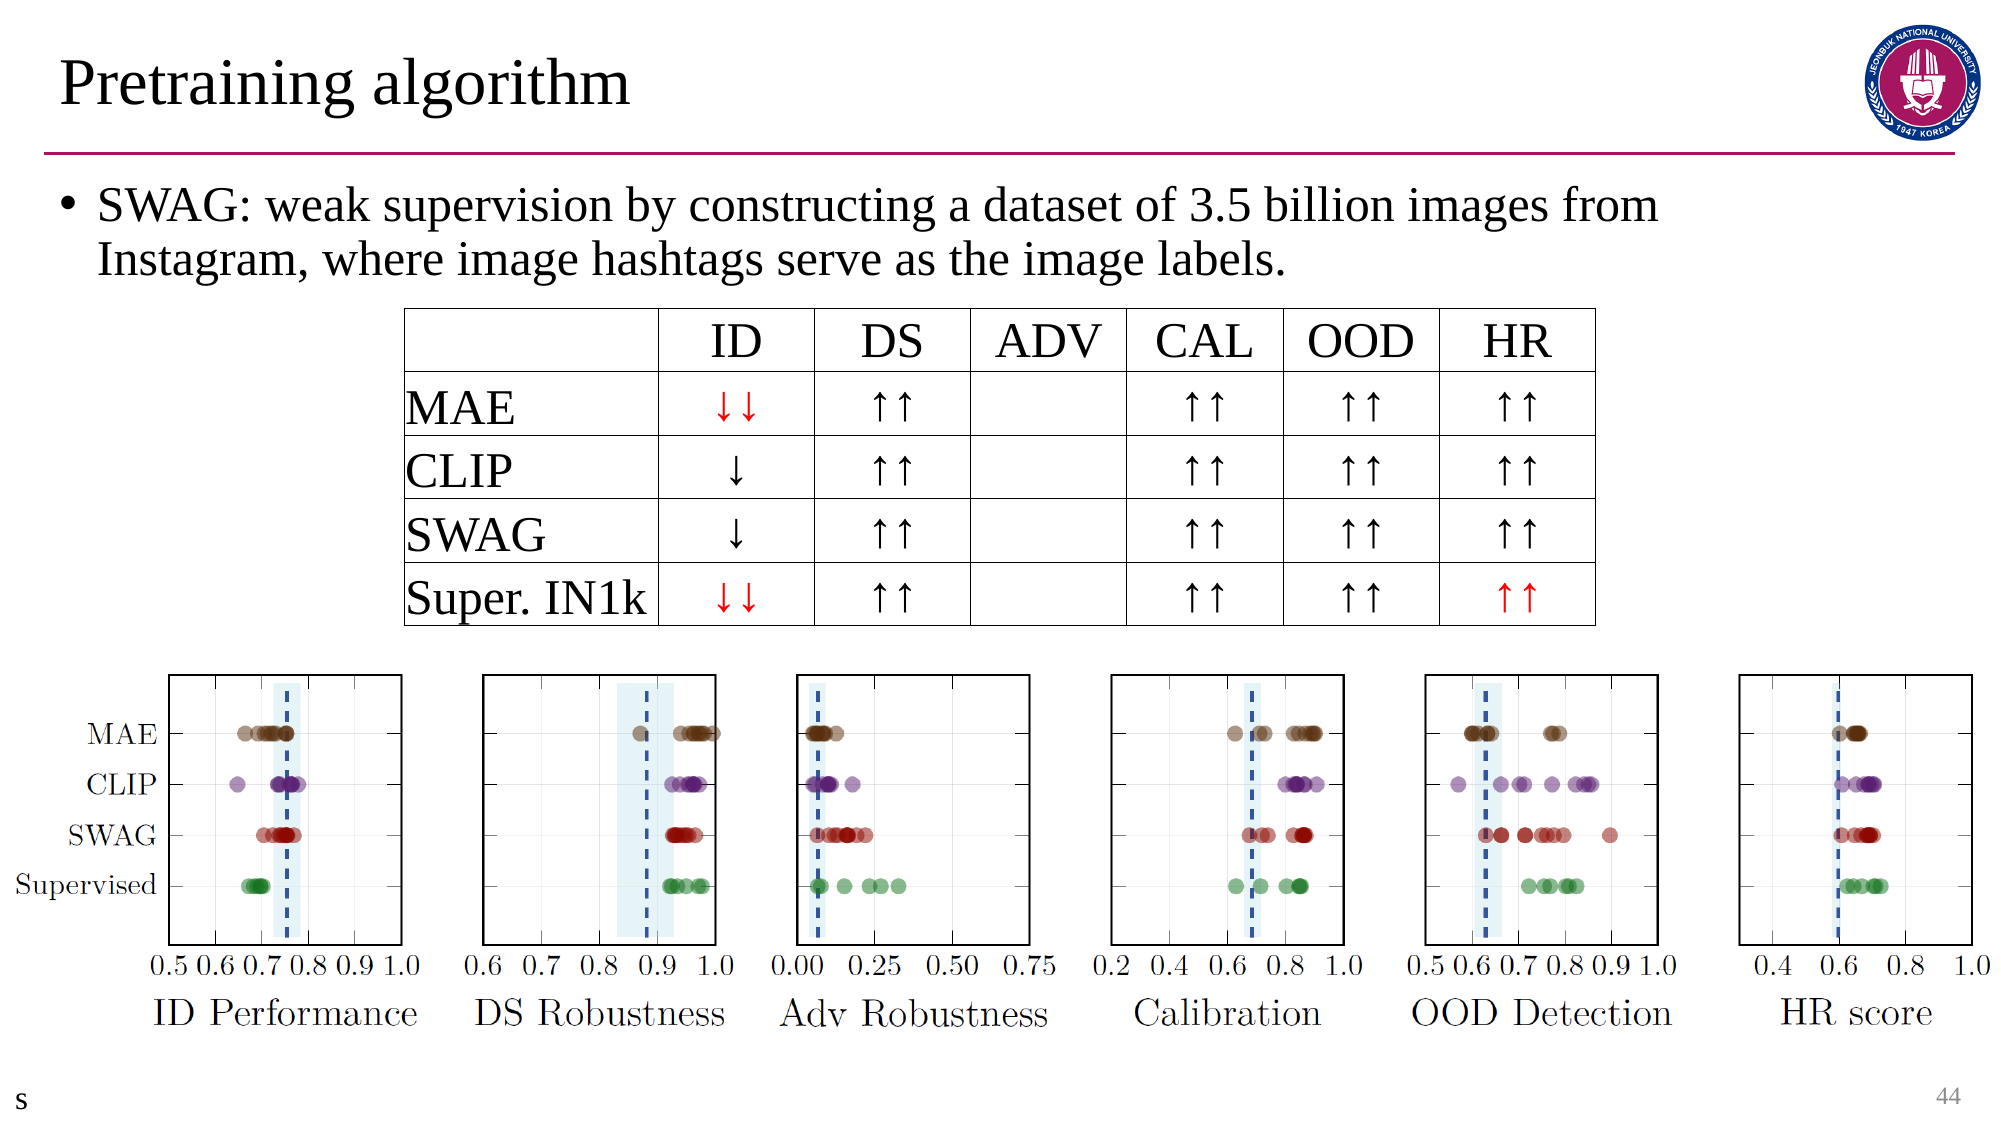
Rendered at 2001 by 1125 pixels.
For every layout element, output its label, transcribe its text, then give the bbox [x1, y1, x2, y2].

table_cell ↑↑ [1127, 372, 1283, 435]
table_cell ↑↑ [1284, 563, 1439, 625]
table_header CAL [1127, 309, 1283, 371]
table_cell SWAG [405, 499, 658, 562]
picture [0, 663, 2000, 1041]
table_cell ↑↑ [1127, 436, 1283, 498]
title Pretraining algorithm [44, 30, 1841, 136]
table_cell ↓ [659, 436, 814, 498]
table_cell ↑↑ [1440, 436, 1595, 498]
table_cell ↑↑ [815, 499, 970, 562]
table_cell Super. IN1k [405, 563, 658, 625]
table_header [405, 309, 658, 371]
table_cell MAE [405, 372, 658, 435]
picture [1863, 23, 1982, 142]
table_header HR [1440, 309, 1595, 371]
table_cell ↑↑ [1440, 563, 1595, 625]
table_cell ↑↑ [1440, 499, 1595, 562]
table_cell ↑↑ [1284, 372, 1439, 435]
table_cell [971, 499, 1126, 562]
slide_number 44 [1897, 1065, 2000, 1125]
table_cell ↑↑ [815, 372, 970, 435]
table_cell ↑↑ [815, 436, 970, 498]
table_header ID [659, 309, 814, 371]
table_cell [971, 372, 1126, 435]
table_header DS [815, 309, 970, 371]
list s [0, 1073, 1878, 1125]
table_cell ↑↑ [1284, 436, 1439, 498]
table_cell ↓↓ [659, 372, 814, 435]
table_cell ↓ [659, 499, 814, 562]
table_cell [971, 563, 1126, 625]
table_cell ↑↑ [1440, 372, 1595, 435]
table_cell ↓↓ [659, 563, 814, 625]
list SWAG: weak supervision by constructing a dataset of 3.5 billion images from Instagram, where image hashtags serve as the image labels. [44, 170, 1898, 373]
table_cell ↑↑ [1127, 563, 1283, 625]
table_header OOD [1284, 309, 1439, 371]
table_cell ↑↑ [815, 563, 970, 625]
table_cell [971, 436, 1126, 498]
table_cell CLIP [405, 436, 658, 498]
table_cell ↑↑ [1284, 499, 1439, 562]
table_cell ↑↑ [1127, 499, 1283, 562]
table_header ADV [971, 309, 1126, 371]
